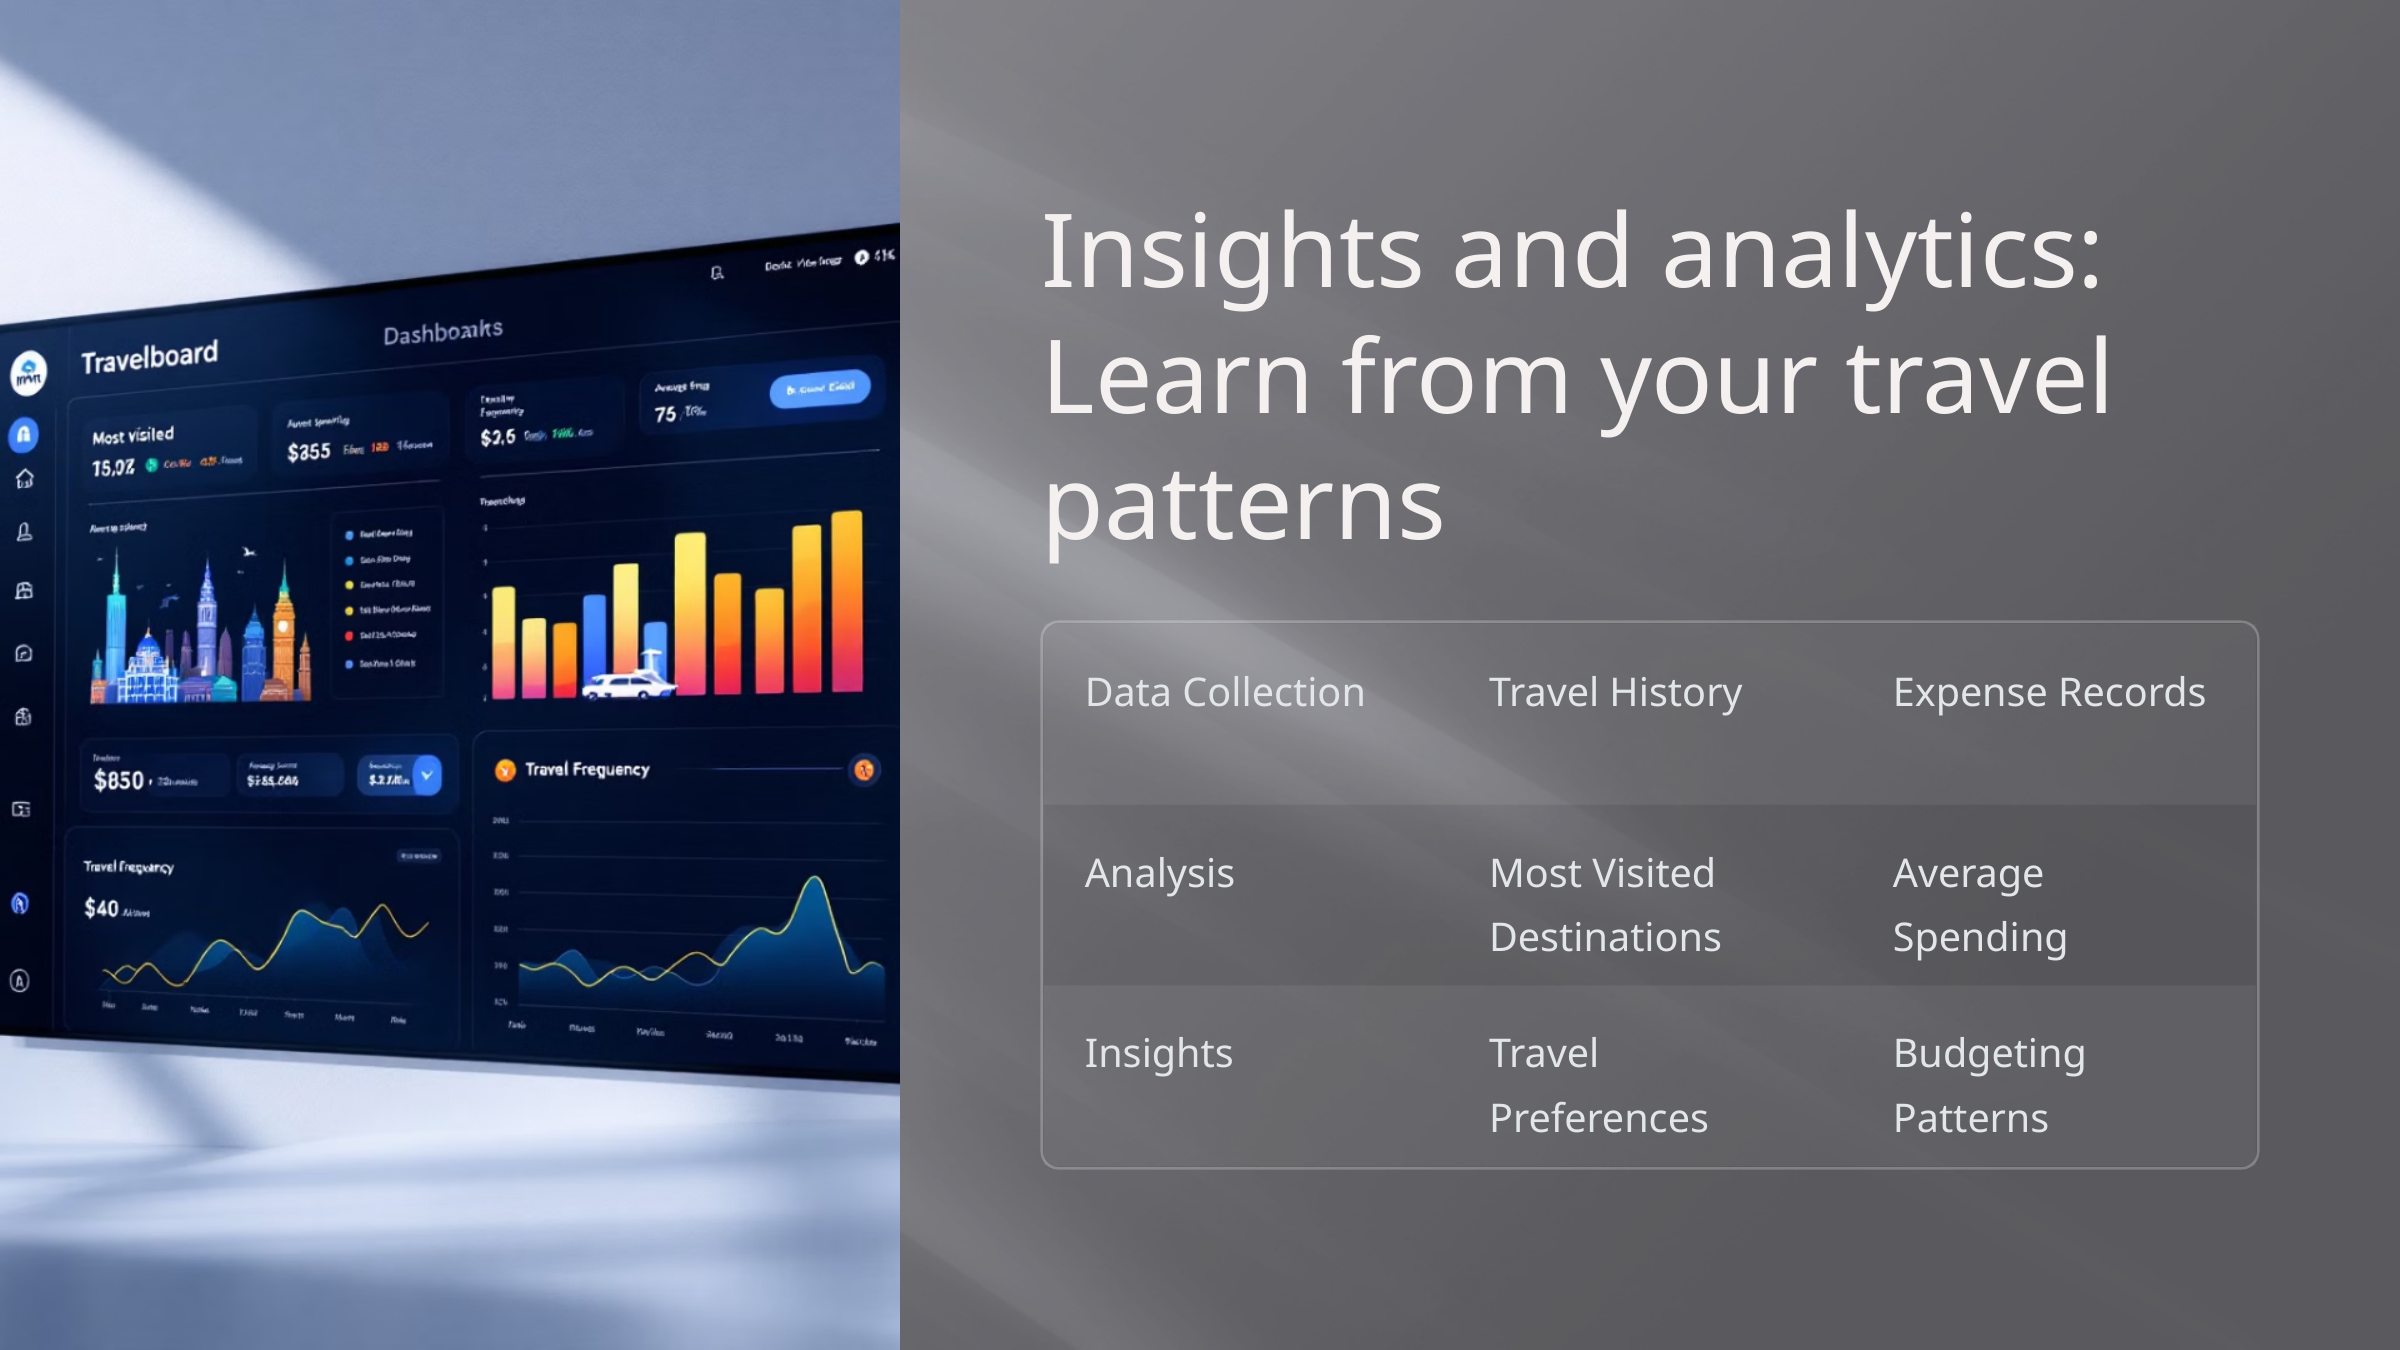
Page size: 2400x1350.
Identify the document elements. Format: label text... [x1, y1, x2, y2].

text_box Insights [1084, 1010, 1407, 1076]
text_box Average Spending [1893, 830, 2216, 960]
text_box Budgeting Patterns [1893, 1010, 2216, 1141]
text_box Expense Records [1893, 649, 2216, 780]
text_box Travel History [1489, 649, 1811, 715]
text_box Most Visited Destinations [1489, 830, 1811, 960]
text_box [1044, 804, 2256, 985]
text_box Insights and analytics: Learn from your travel patterns [1041, 181, 2259, 561]
picture [0, 0, 901, 1350]
text_box [1044, 624, 2256, 804]
text_box [1044, 985, 2256, 1166]
text_box Analysis [1084, 830, 1407, 896]
text_box Data Collection [1084, 649, 1407, 715]
text_box Travel Preferences [1489, 1010, 1811, 1141]
